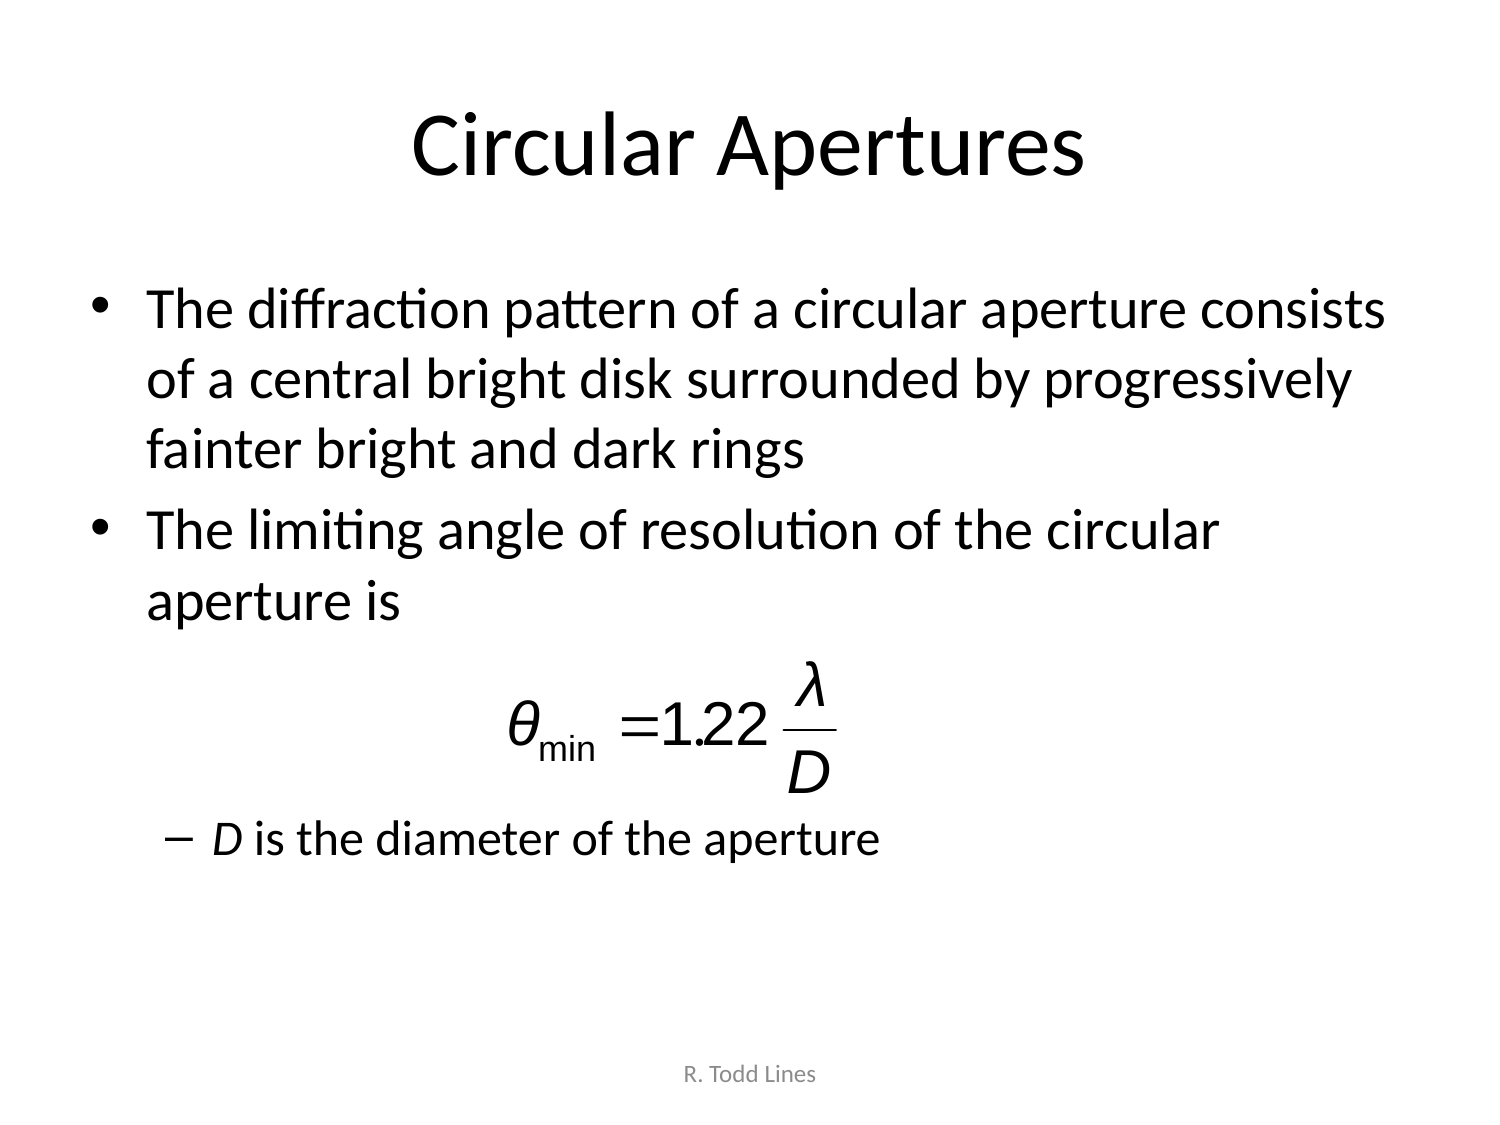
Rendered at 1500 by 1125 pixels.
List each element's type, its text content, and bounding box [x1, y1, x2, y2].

footer R. Todd Lines [512, 1042, 988, 1103]
title Circular Apertures [75, 45, 1425, 233]
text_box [498, 647, 850, 808]
list The diffraction pattern of a circular aperture consists of a central bright disk surrounded by progressively fainter bright and dark rings The limiting angle of resolution of the circular aperture is D is the diameter of the aperture [75, 262, 1425, 1005]
